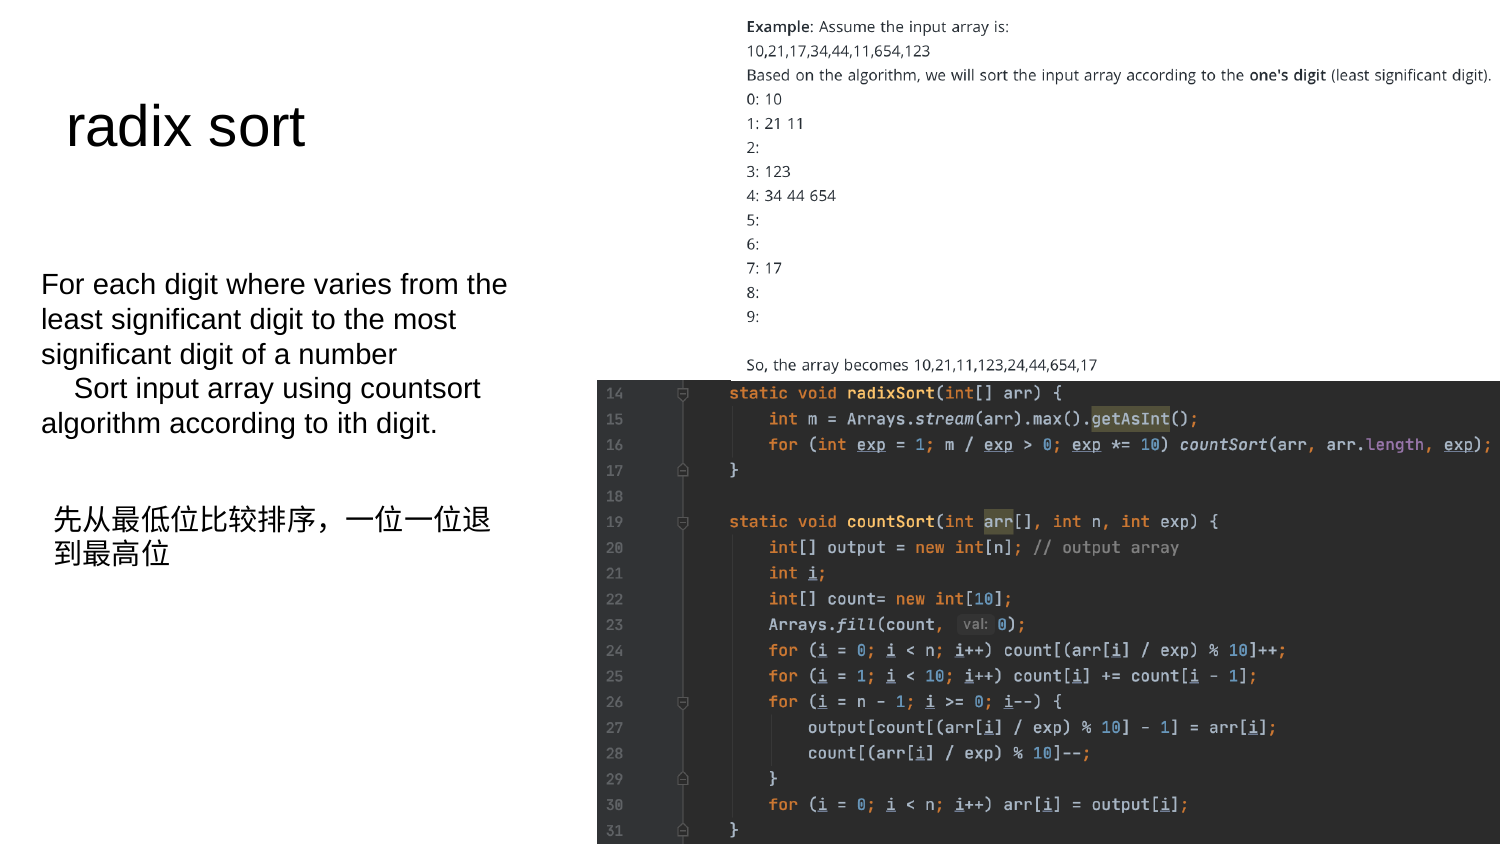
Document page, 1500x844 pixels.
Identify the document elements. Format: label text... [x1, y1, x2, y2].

text_box For each digit where varies from the least significant digit to the most significant digit of a number Sort input array using countsort algorithm according to ith digit. [26, 249, 561, 455]
text_box 先从最低位比较排序，一位一位退到最高位 [38, 485, 526, 586]
title radix sort [51, 72, 346, 167]
picture [597, 0, 1500, 844]
